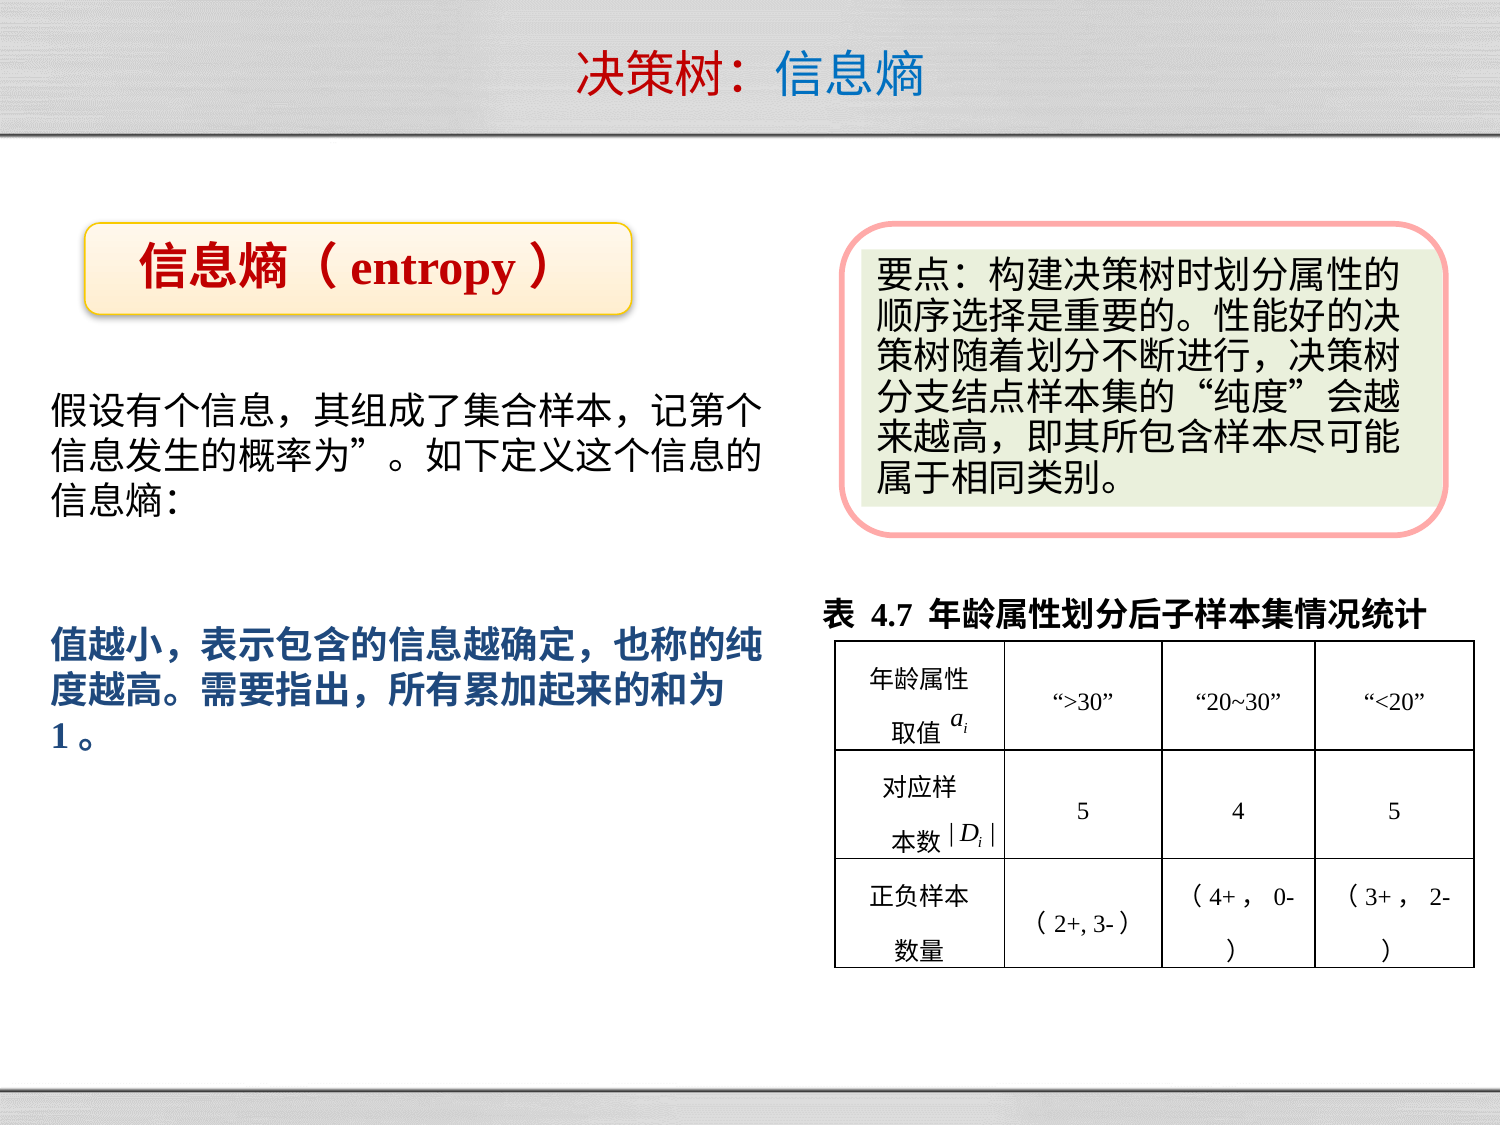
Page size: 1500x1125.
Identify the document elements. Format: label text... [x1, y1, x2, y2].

table_cell 正负样本 数量 [836, 859, 1004, 967]
table_cell 对应样 本数 [836, 751, 1004, 858]
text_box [945, 700, 974, 741]
table_header “<20” [1316, 642, 1473, 749]
picture [0, 135, 1500, 1125]
table_cell （3+，2-） [1316, 859, 1473, 967]
table_cell （2+, 3-） [1005, 859, 1161, 967]
table_header “>30” [1005, 642, 1161, 749]
table_cell 4 [1163, 751, 1314, 858]
table_header 年龄属性 取值 [836, 642, 1004, 749]
table_cell 5 [1005, 751, 1161, 858]
table_header “20~30” [1163, 642, 1314, 749]
text_box 信息熵（entropy） [84, 222, 632, 315]
title 决策树：信息熵 [0, 0, 1500, 135]
text_box 表 4.7 年龄属性划分后子样本集情况统计 [749, 566, 1500, 641]
table_cell 5 [1316, 751, 1473, 858]
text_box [841, 223, 1446, 536]
table_cell （4+，0-） [1163, 859, 1314, 967]
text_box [945, 814, 1000, 855]
